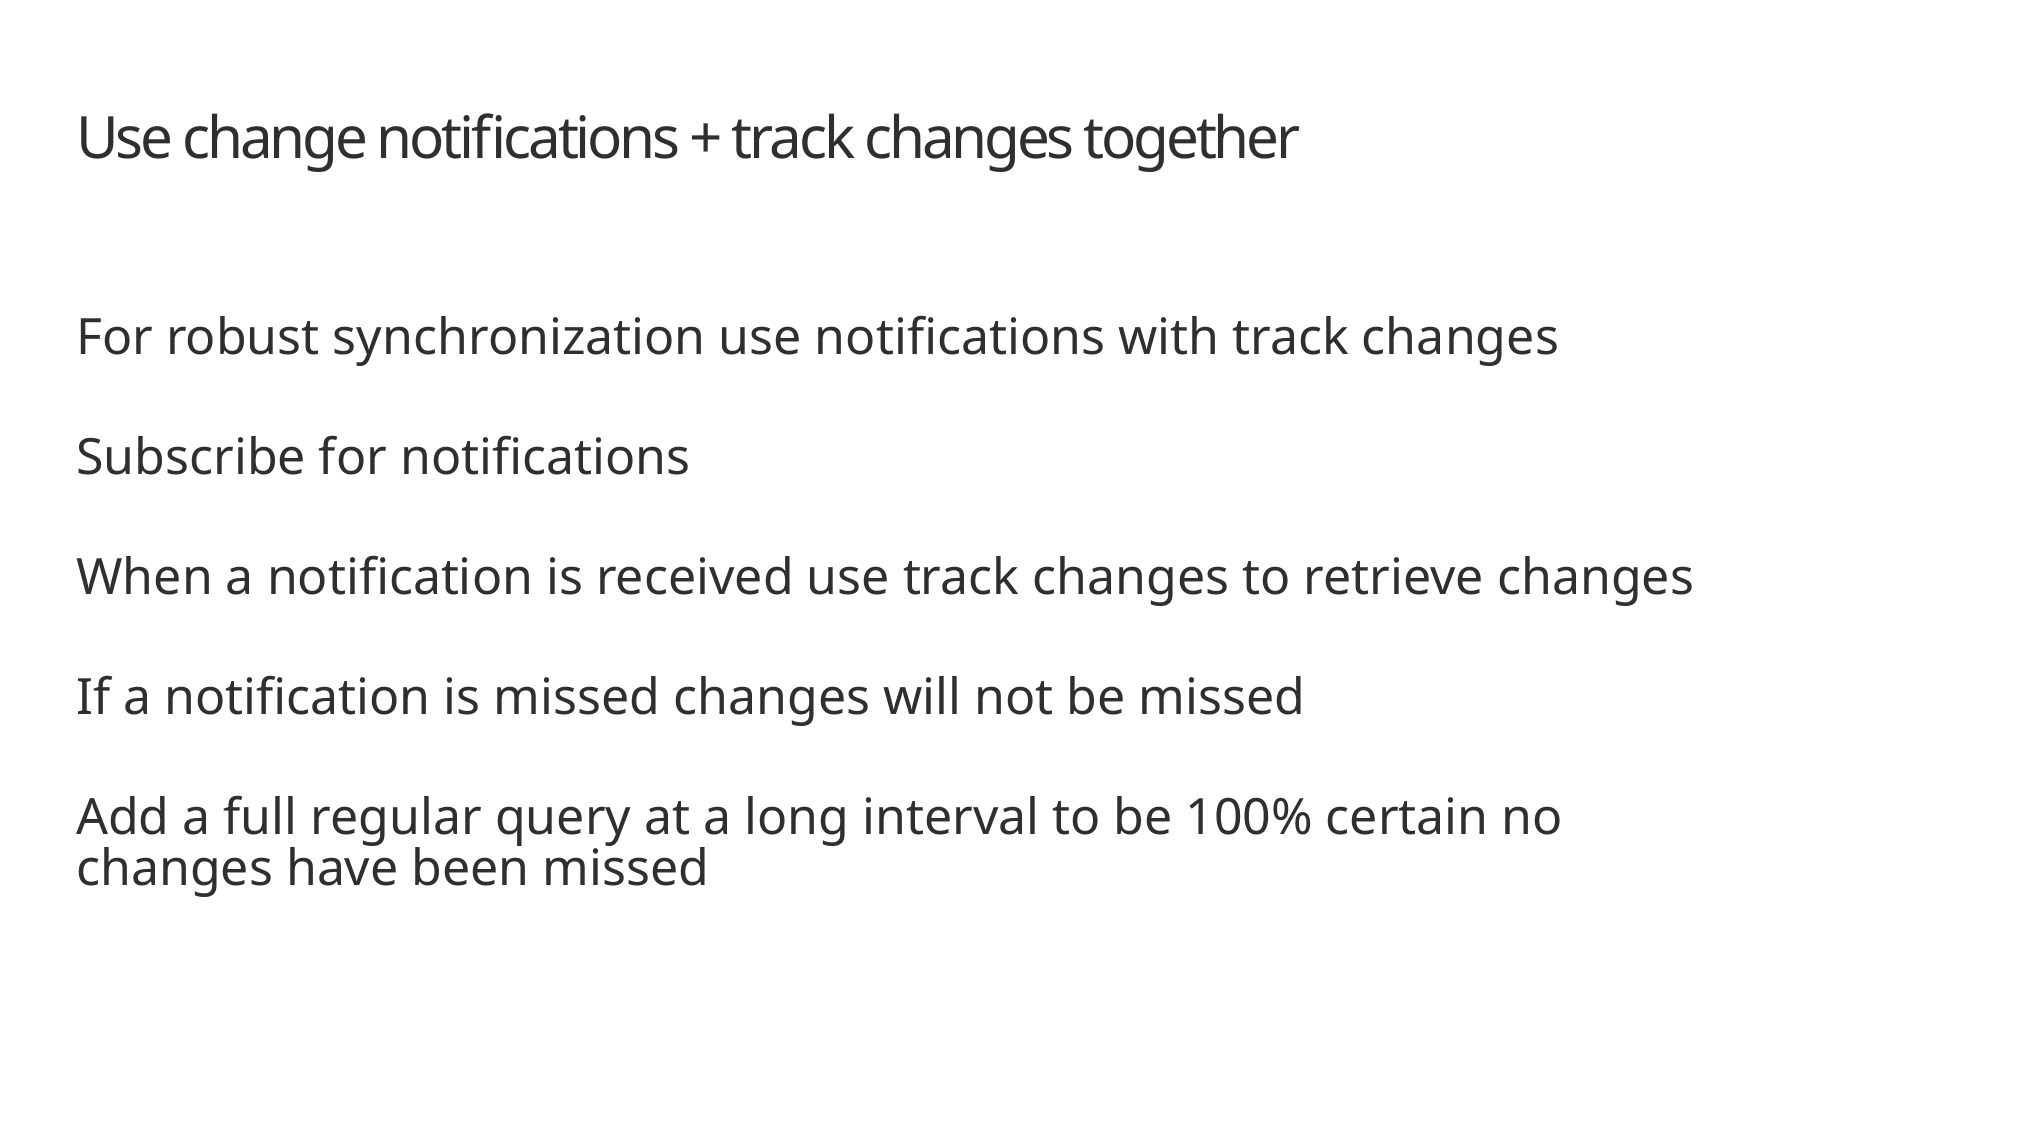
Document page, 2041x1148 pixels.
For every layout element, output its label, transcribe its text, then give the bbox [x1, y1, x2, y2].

list For robust synchronization use notifications with track changes Subscribe for notifications When a notification is received use track changes to retrieve changes If a notification is missed changes will not be missed Add a full regular query at a long interval to be 100% certain no changes have been missed [76, 314, 1969, 1042]
title Use change notifications + track changes together [76, 103, 1969, 172]
